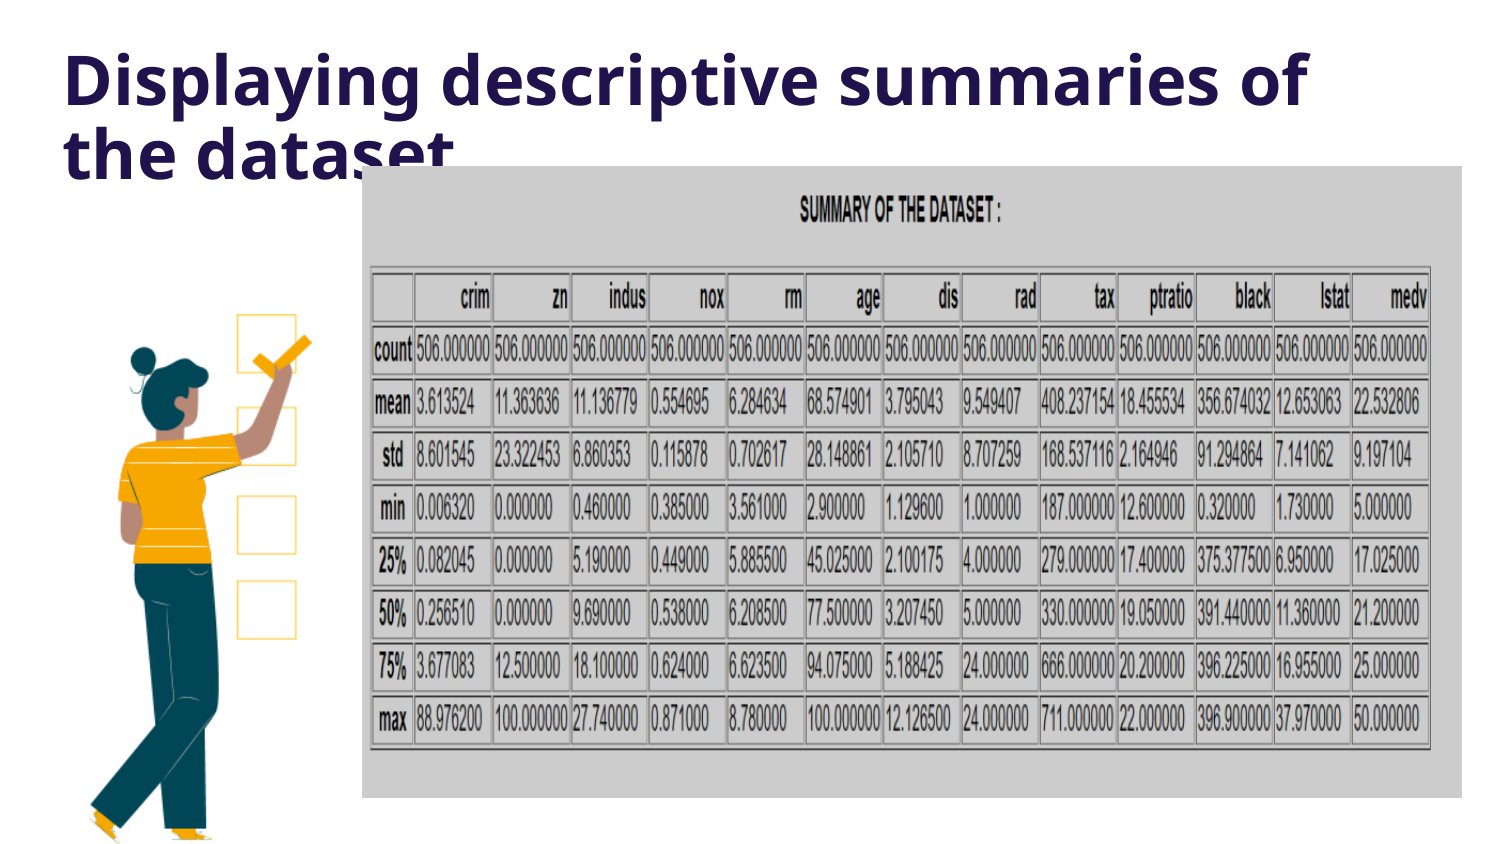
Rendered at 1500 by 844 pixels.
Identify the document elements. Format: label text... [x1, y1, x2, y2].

title Displaying descriptive summaries of the dataset [51, 72, 1449, 167]
picture [362, 166, 1462, 798]
picture [89, 314, 312, 844]
